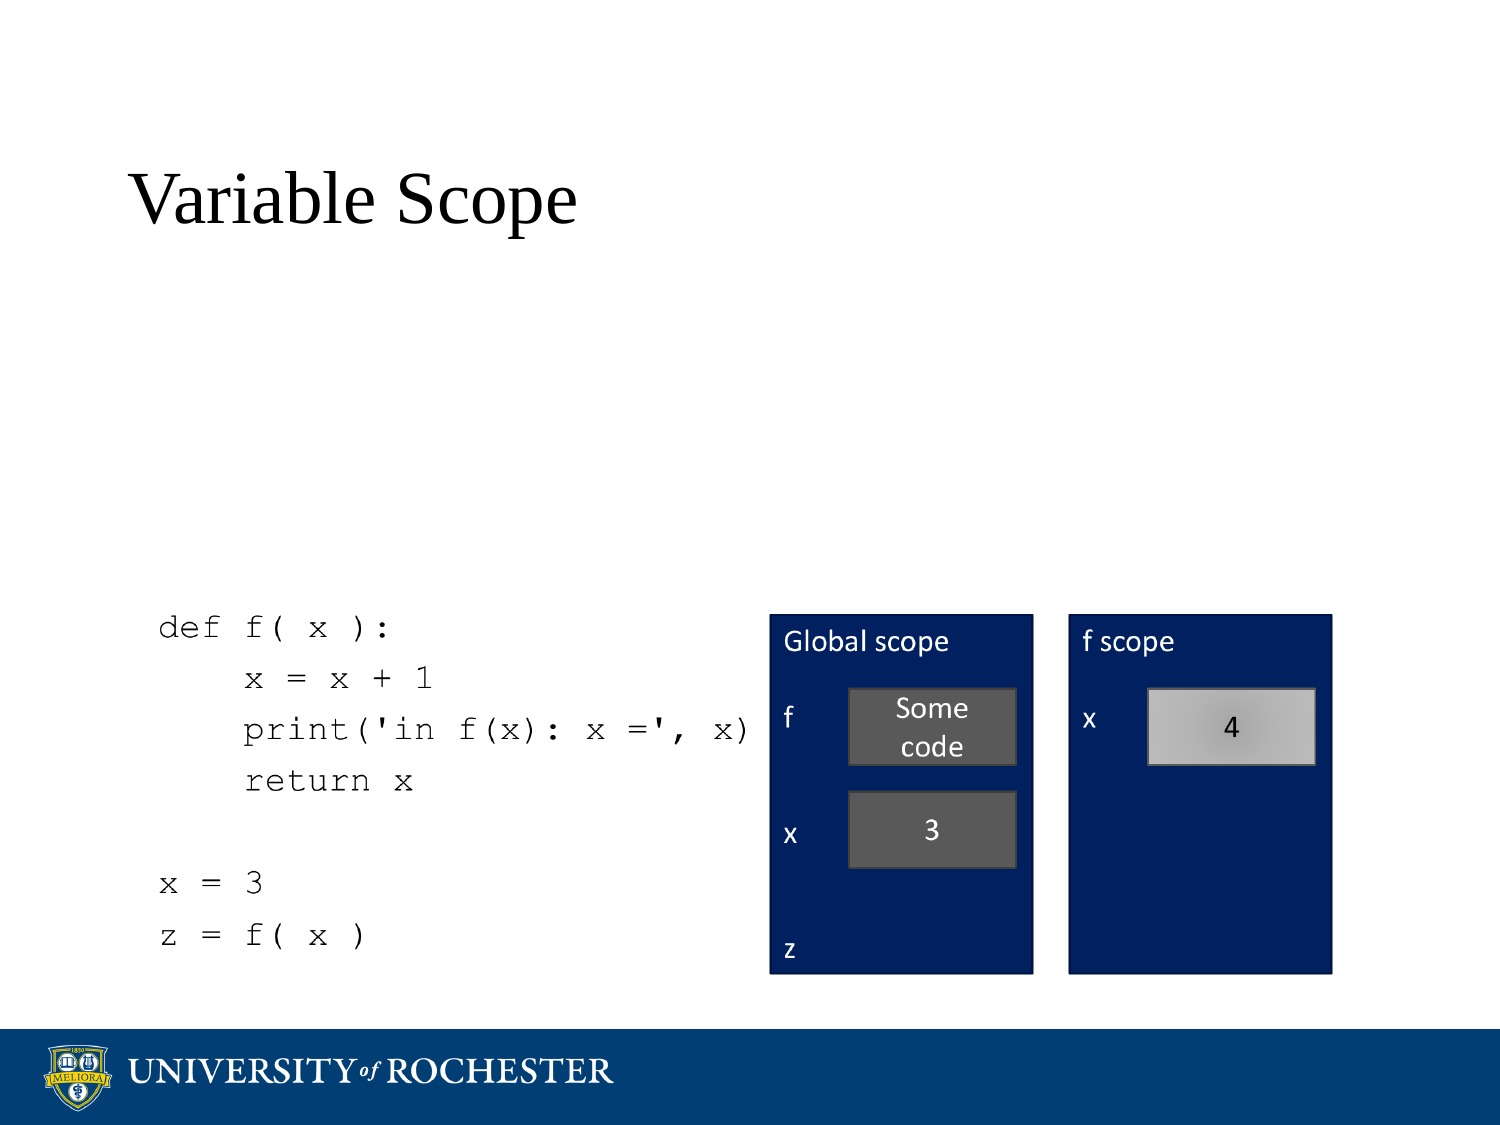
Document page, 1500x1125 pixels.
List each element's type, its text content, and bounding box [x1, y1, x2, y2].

title Variable Scope [112, 99, 1388, 288]
picture [0, 1029, 1500, 1125]
picture [112, 411, 1388, 990]
